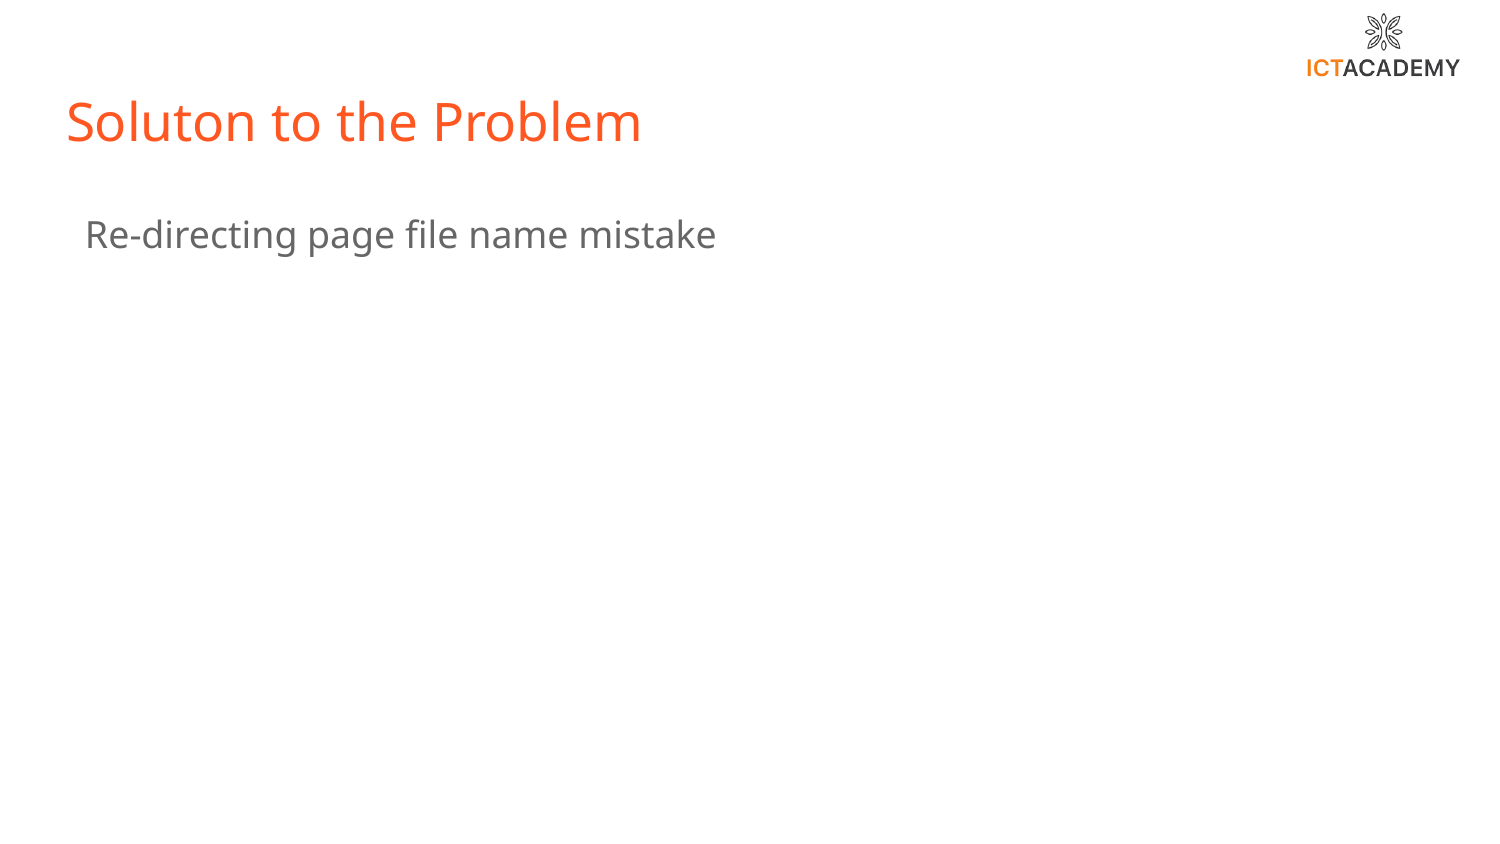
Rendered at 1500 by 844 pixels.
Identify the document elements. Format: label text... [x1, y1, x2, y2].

picture [1273, 5, 1494, 84]
list Re-directing page file name mistake [51, 189, 1449, 750]
title Soluton to the Problem [51, 72, 1449, 167]
